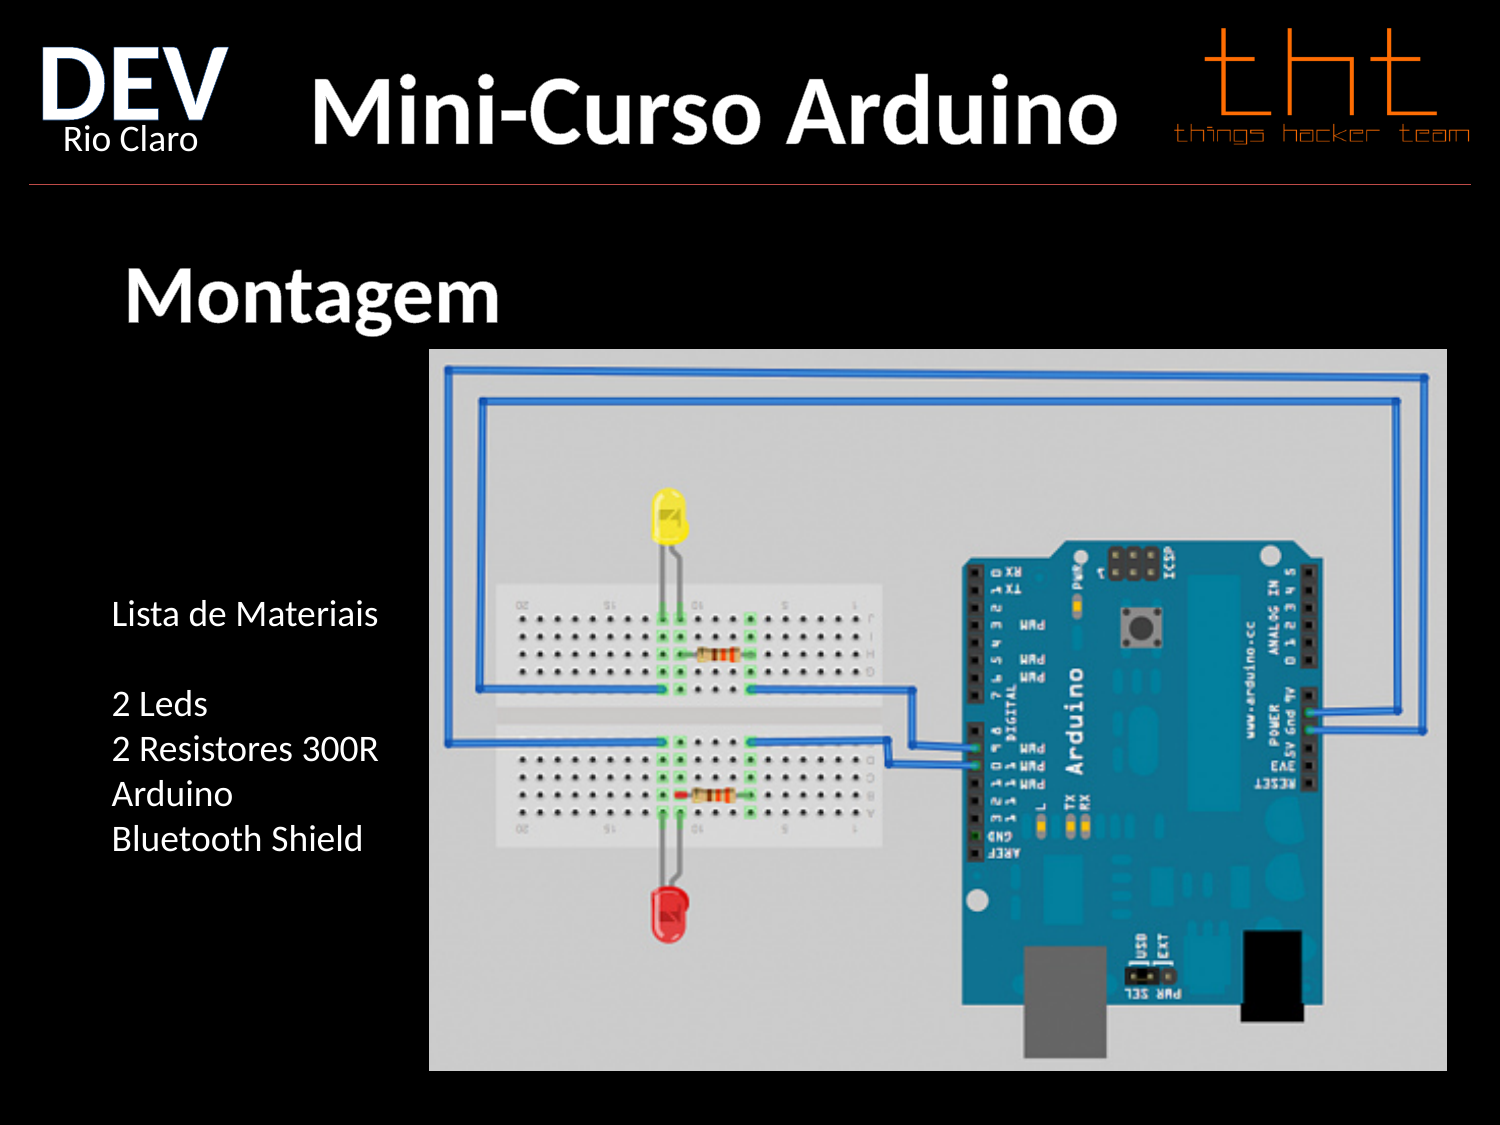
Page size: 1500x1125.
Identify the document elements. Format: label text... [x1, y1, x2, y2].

text_box Lista de Materiais 2 Leds 2 Resistores 300R Arduino Bluetooth Shield [96, 581, 394, 867]
text_box Mini-Curso Arduino [352, 34, 1138, 173]
picture [1140, 0, 1500, 162]
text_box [0, 0, 349, 291]
picture [428, 349, 1448, 1071]
text_box Montagem [106, 230, 519, 349]
